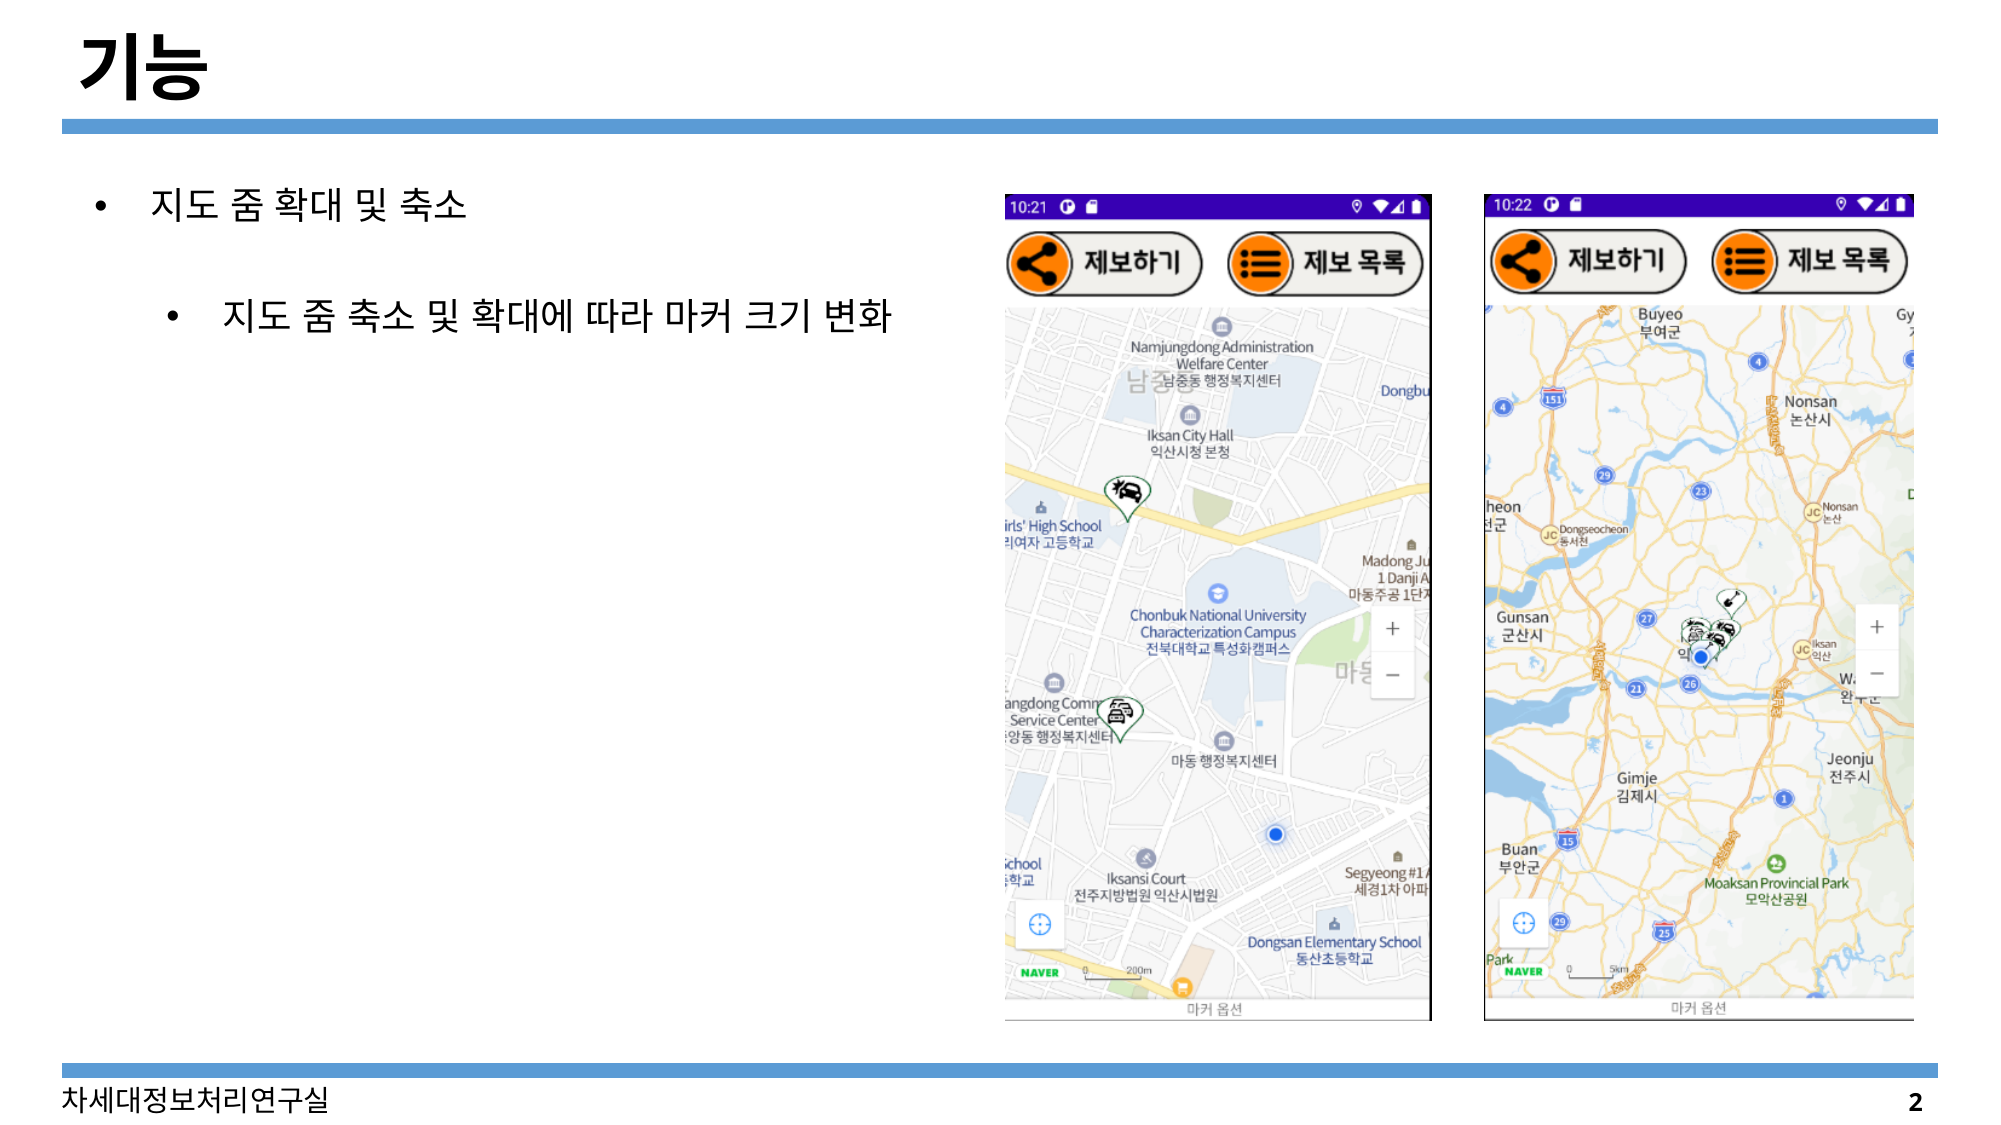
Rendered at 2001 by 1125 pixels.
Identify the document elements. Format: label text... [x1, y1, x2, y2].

text_box 지도 줌 확대 및 축소 [79, 152, 954, 235]
picture [1005, 194, 1432, 1021]
picture [1484, 194, 1914, 1021]
title 기능 [62, 24, 1564, 118]
slide_number 2 [1487, 1079, 1938, 1125]
text_box 지도 줌 축소 및 확대에 따라 마커 크기 변화 [151, 262, 1005, 346]
